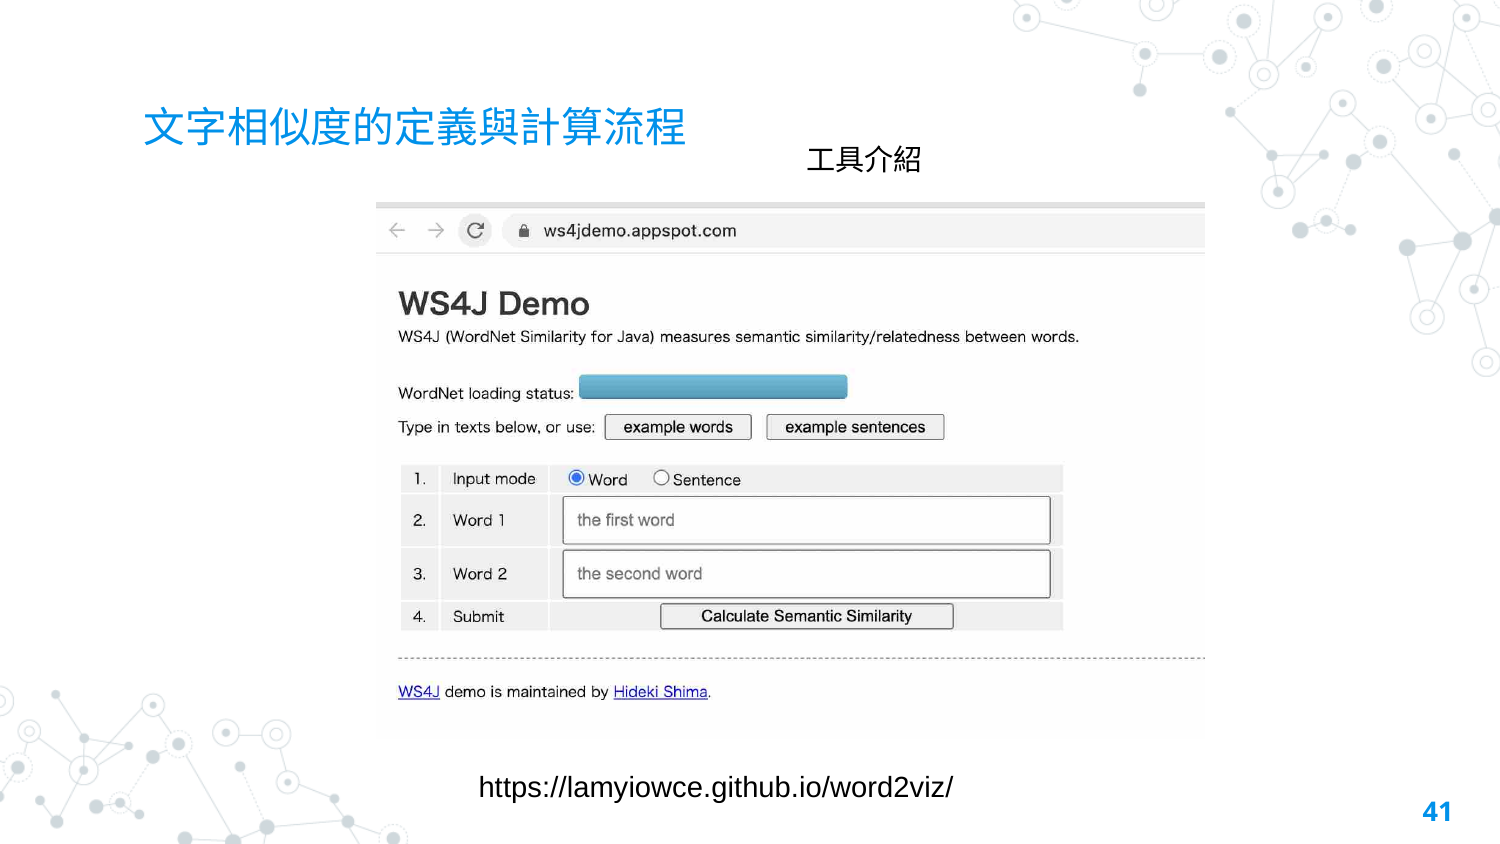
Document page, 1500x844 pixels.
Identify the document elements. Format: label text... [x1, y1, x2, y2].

picture [0, 0, 1500, 844]
title 文字相似度的定義與計算流程 [128, 50, 1372, 166]
text_box 工具介紹 [791, 134, 939, 185]
slide_number 41 [1378, 779, 1469, 844]
text_box https://lamyiowce.github.io/word2viz/ [463, 760, 1037, 811]
